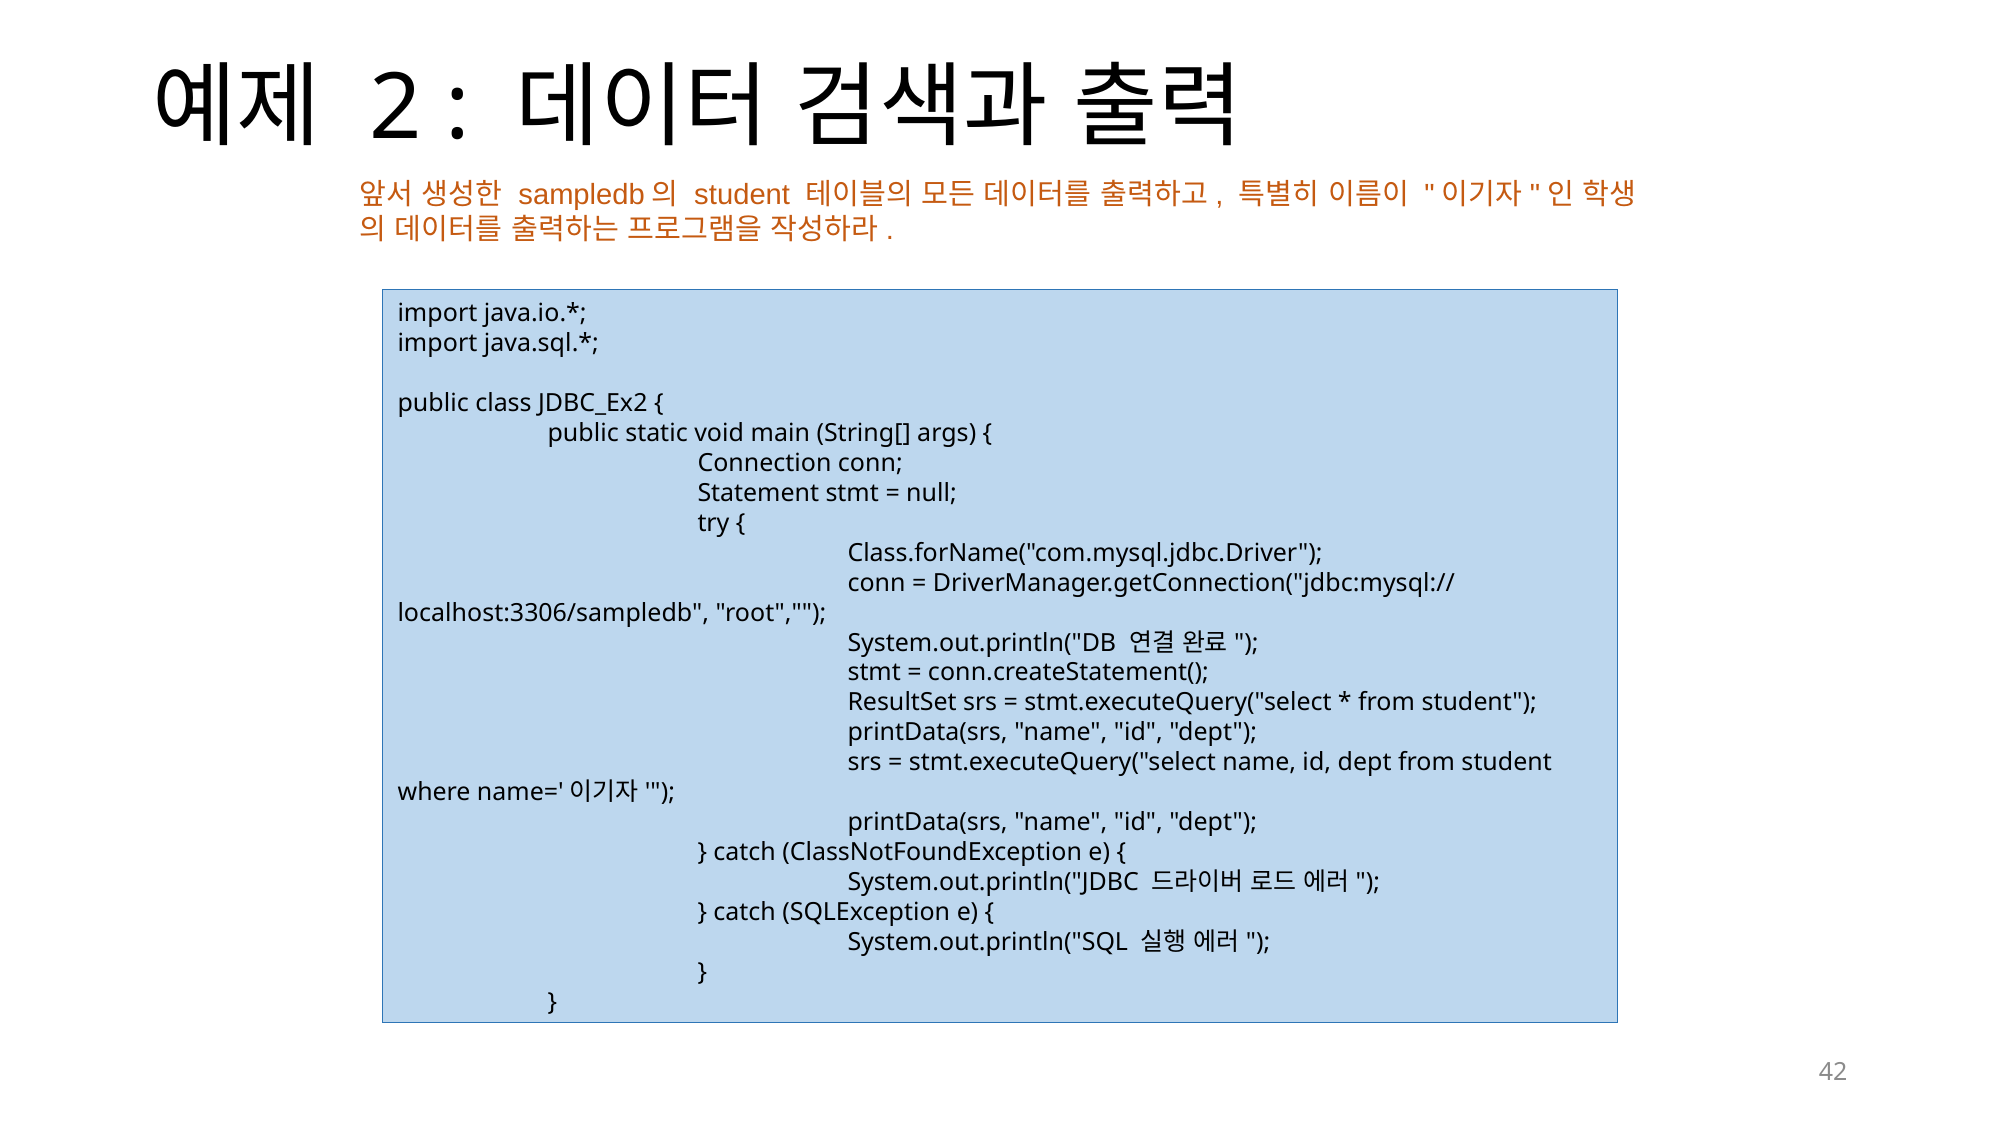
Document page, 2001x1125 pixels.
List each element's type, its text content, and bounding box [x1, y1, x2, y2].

text_box import java.io.*; import java.sql.*; public class JDBC_Ex2 { public static void main (String[] args) { Connection conn; Statement stmt = null; try { Class.forName("com.mysql.jdbc.Driver"); conn = DriverManager.getConnection("jdbc:mysql://localhost:3306/sampledb", "root",""); System.out.println("DB 연결 완료"); stmt = conn.createStatement(); ResultSet srs = stmt.executeQuery("select * from student"); printData(srs, "name", "id", "dept"); srs = stmt.executeQuery("select name, id, dept from student where name='이기자'"); printData(srs, "name", "id", "dept"); } catch (ClassNotFoundException e) { System.out.println("JDBC 드라이버 로드 에러"); } catch (SQLException e) { System.out.println("SQL 실행 에러"); } } [382, 289, 1618, 1023]
text_box 앞서 생성한 sampledb의 student 테이블의 모든 데이터를 출력하고, 특별히 이름이 "이기자"인 학생 의 데이터를 출력하는 프로그램을 작성하라. [345, 168, 1693, 254]
title 예제 2 : 데이터 검색과 출력 [137, 0, 1863, 218]
slide_number 42 [1412, 1042, 1863, 1103]
